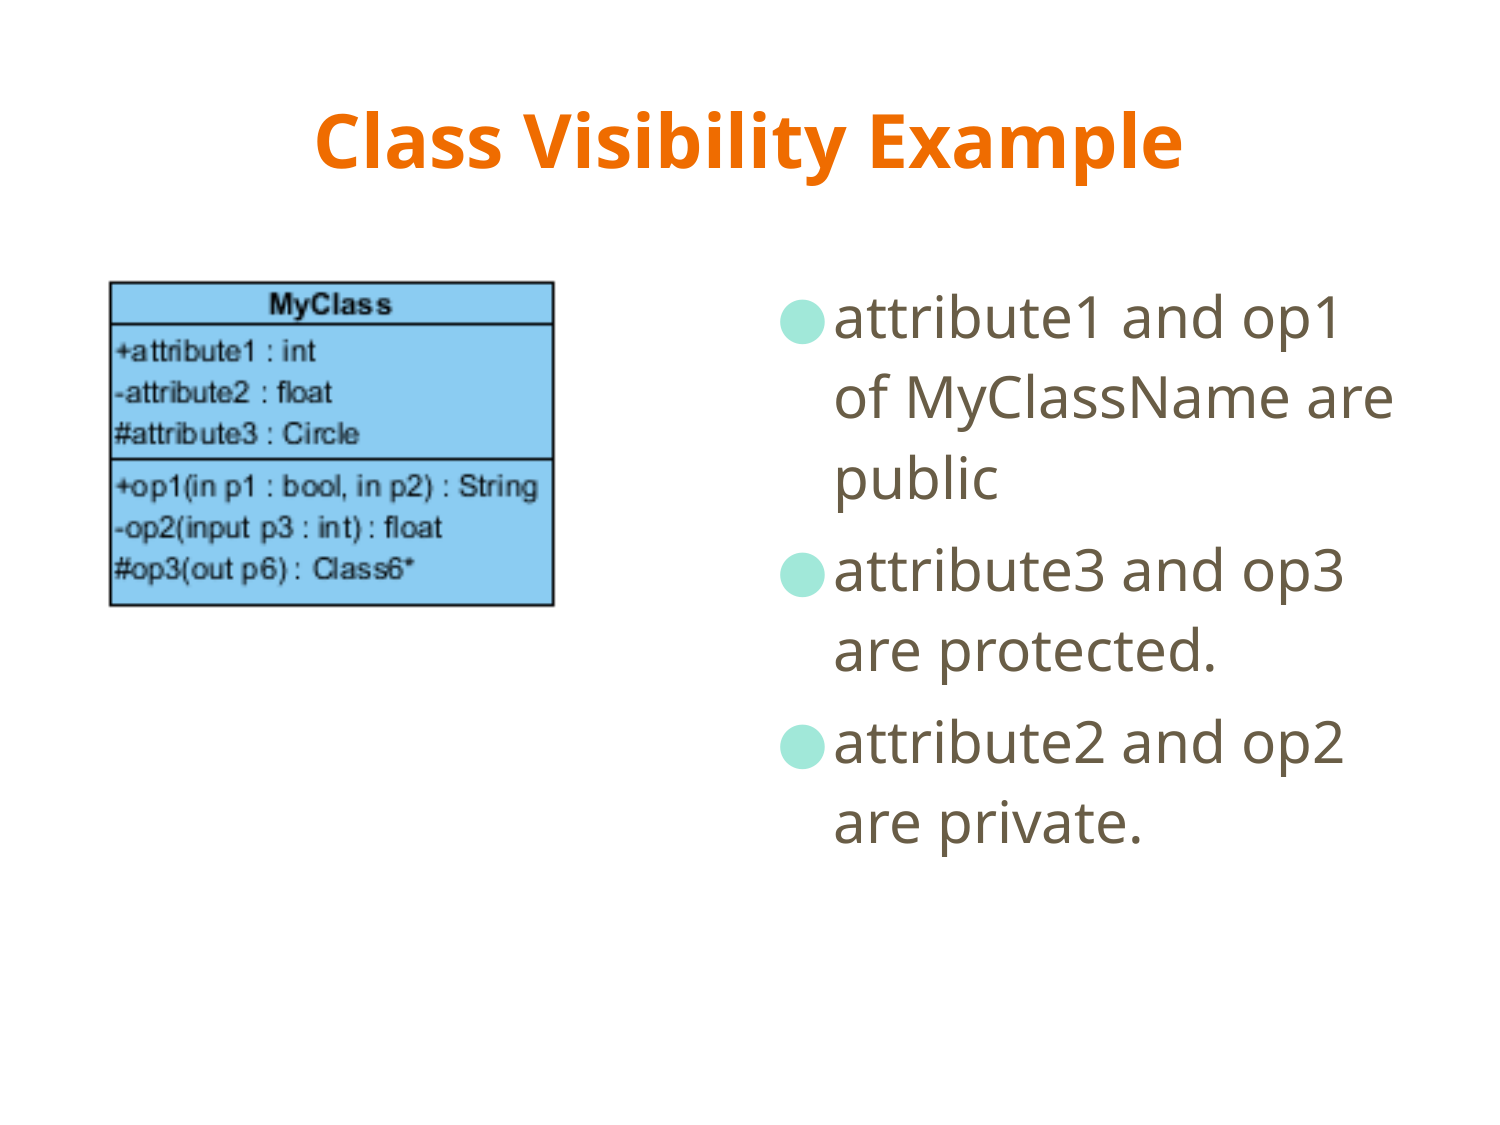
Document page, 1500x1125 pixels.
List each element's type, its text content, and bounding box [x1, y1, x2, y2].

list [99, 274, 562, 613]
title Class Visibility Example [75, 45, 1425, 233]
list attribute1 and op1 of MyClassName are public attribute3 and op3 are protected. attribute2 and op2 are private. [762, 262, 1425, 1005]
